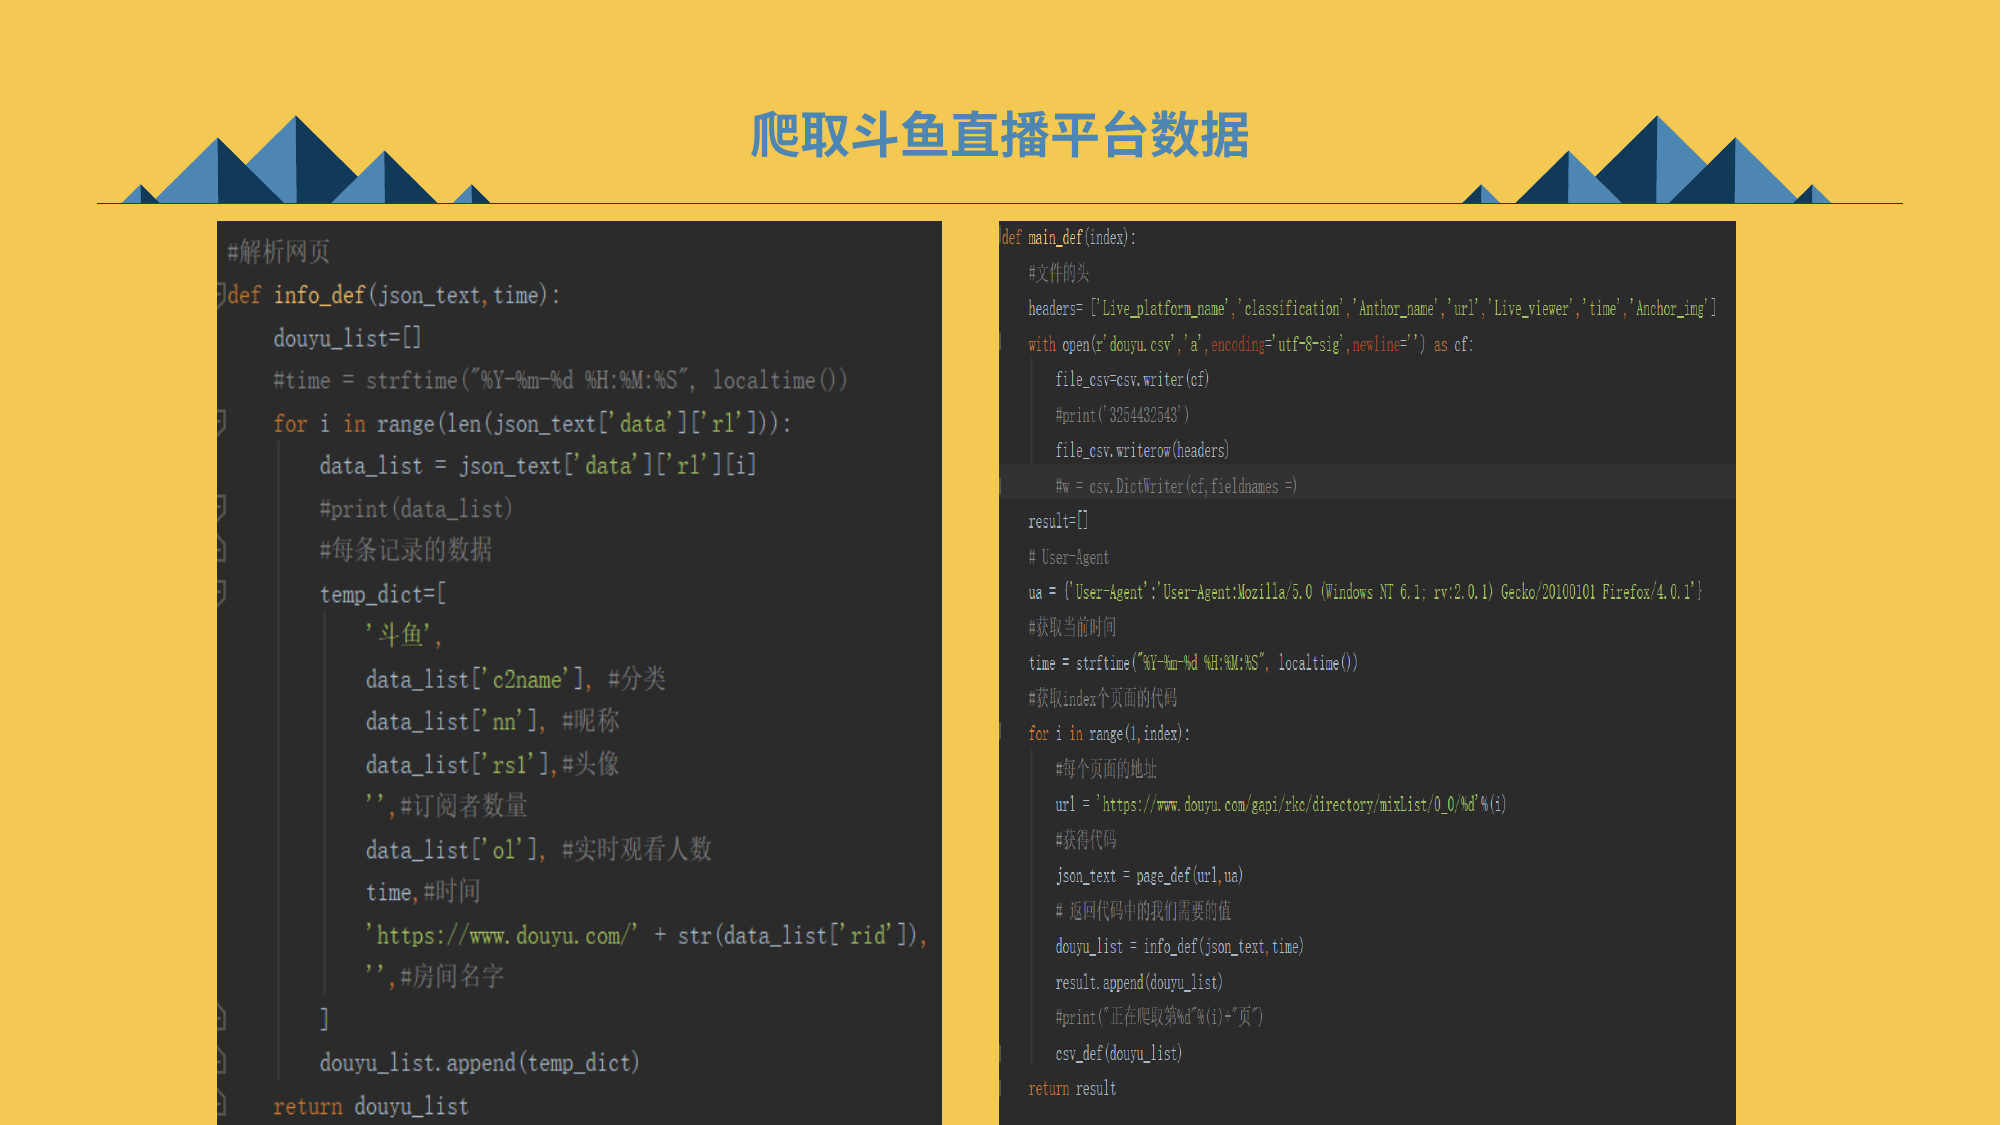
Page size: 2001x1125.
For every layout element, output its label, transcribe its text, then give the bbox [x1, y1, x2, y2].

text_box 爬取斗鱼直播平台数据 [737, 98, 1263, 170]
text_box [1462, 115, 1832, 204]
picture [999, 221, 1736, 1125]
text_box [121, 115, 491, 204]
picture [217, 221, 942, 1125]
